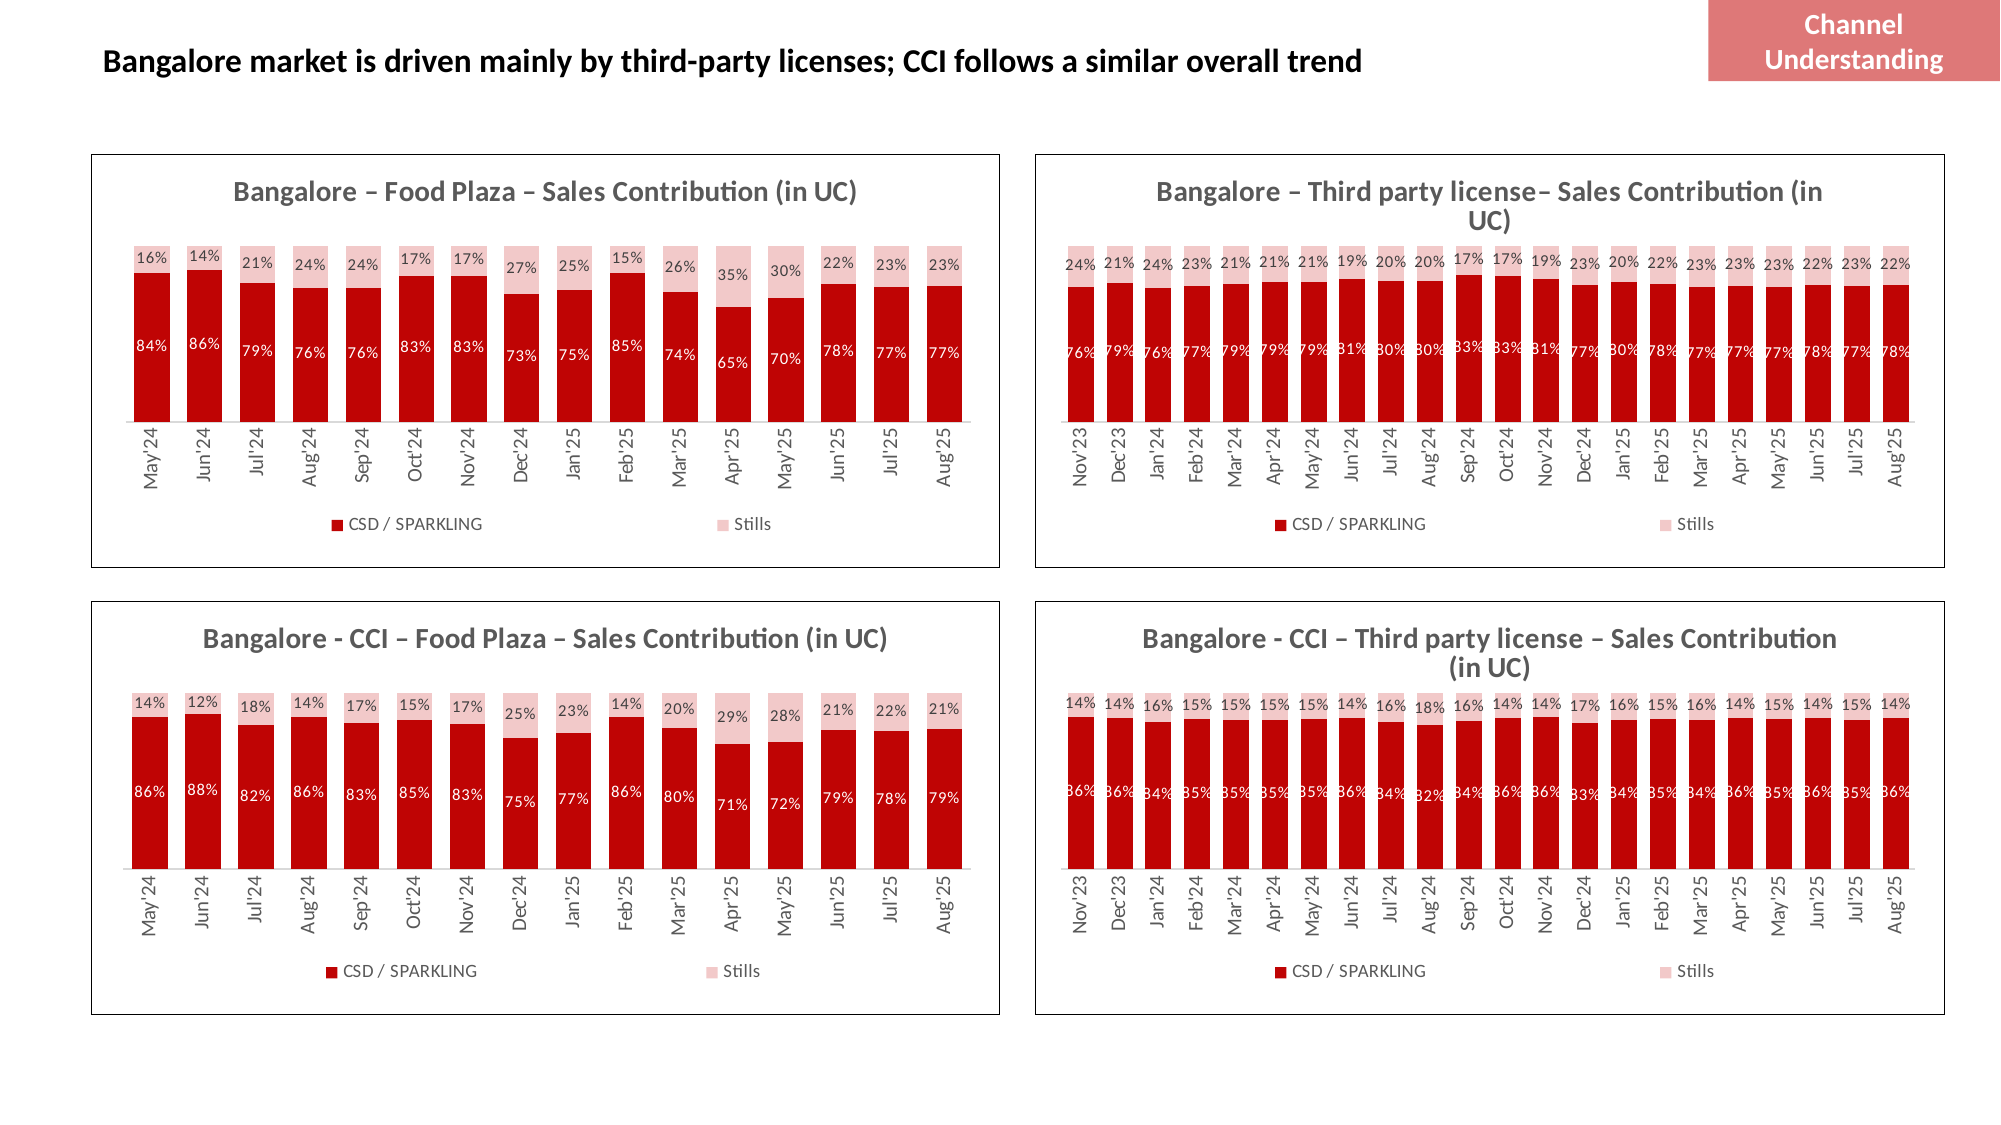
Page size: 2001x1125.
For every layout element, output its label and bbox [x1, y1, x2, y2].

chart [91, 153, 1000, 568]
title [87, 21, 1707, 73]
chart [1035, 153, 1945, 568]
chart [91, 601, 1000, 1015]
chart [1035, 601, 1945, 1015]
text_box [87, 0, 2000, 155]
